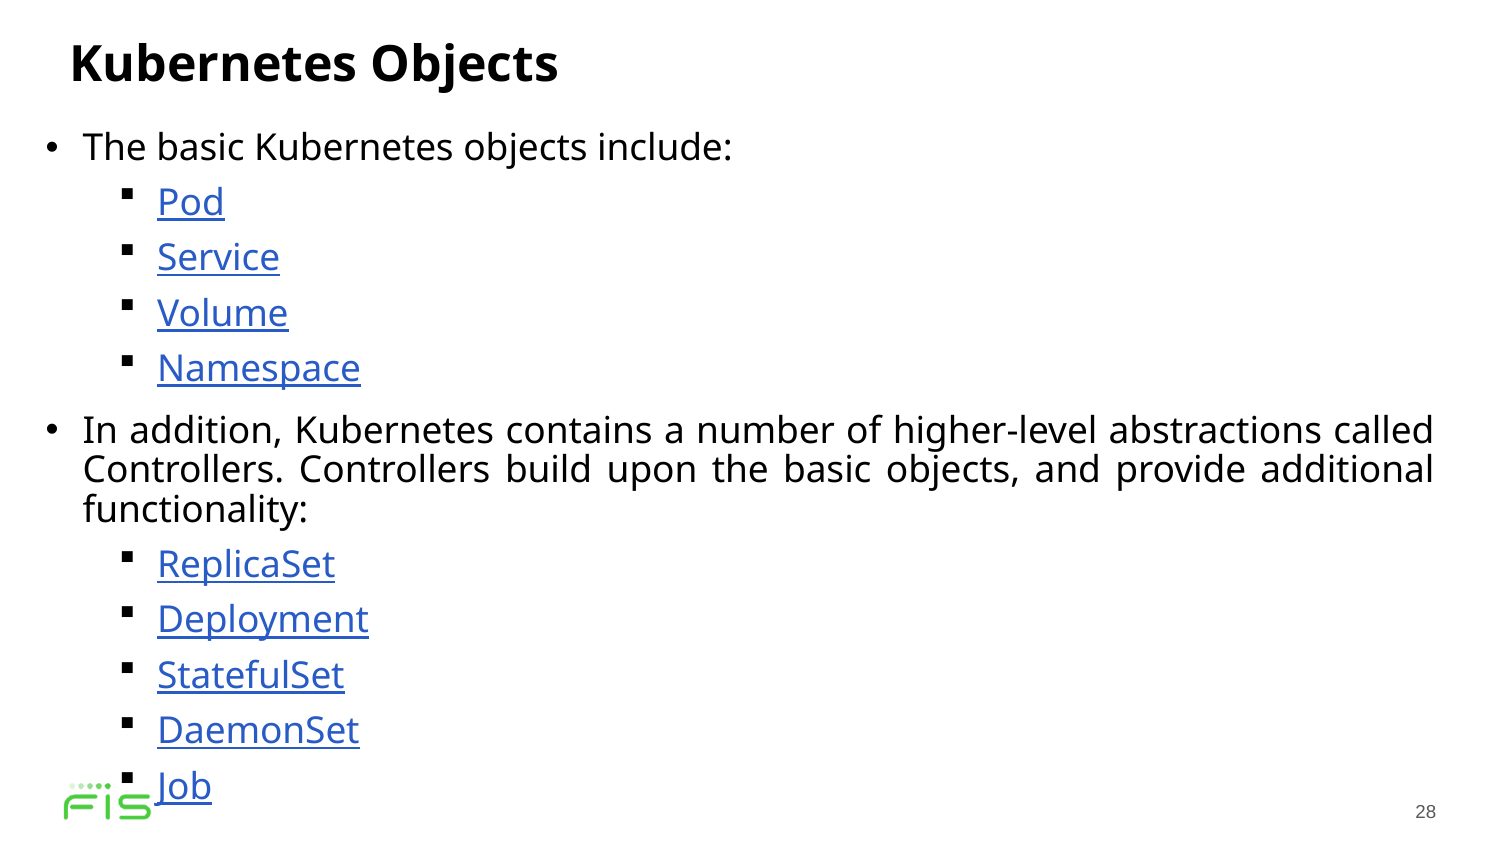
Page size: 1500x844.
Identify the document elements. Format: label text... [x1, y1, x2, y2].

slide_number 28 [1359, 800, 1437, 823]
text_box Kubernetes Objects [54, 30, 1450, 119]
text_box The basic Kubernetes objects include: Pod Service Volume Namespace In addition, Kubernetes contains a number of higher-level abstractions called Controllers. Controllers build upon the basic objects, and provide additional functionality: ReplicaSet Deployment StatefulSet DaemonSet Job [30, 121, 1450, 821]
